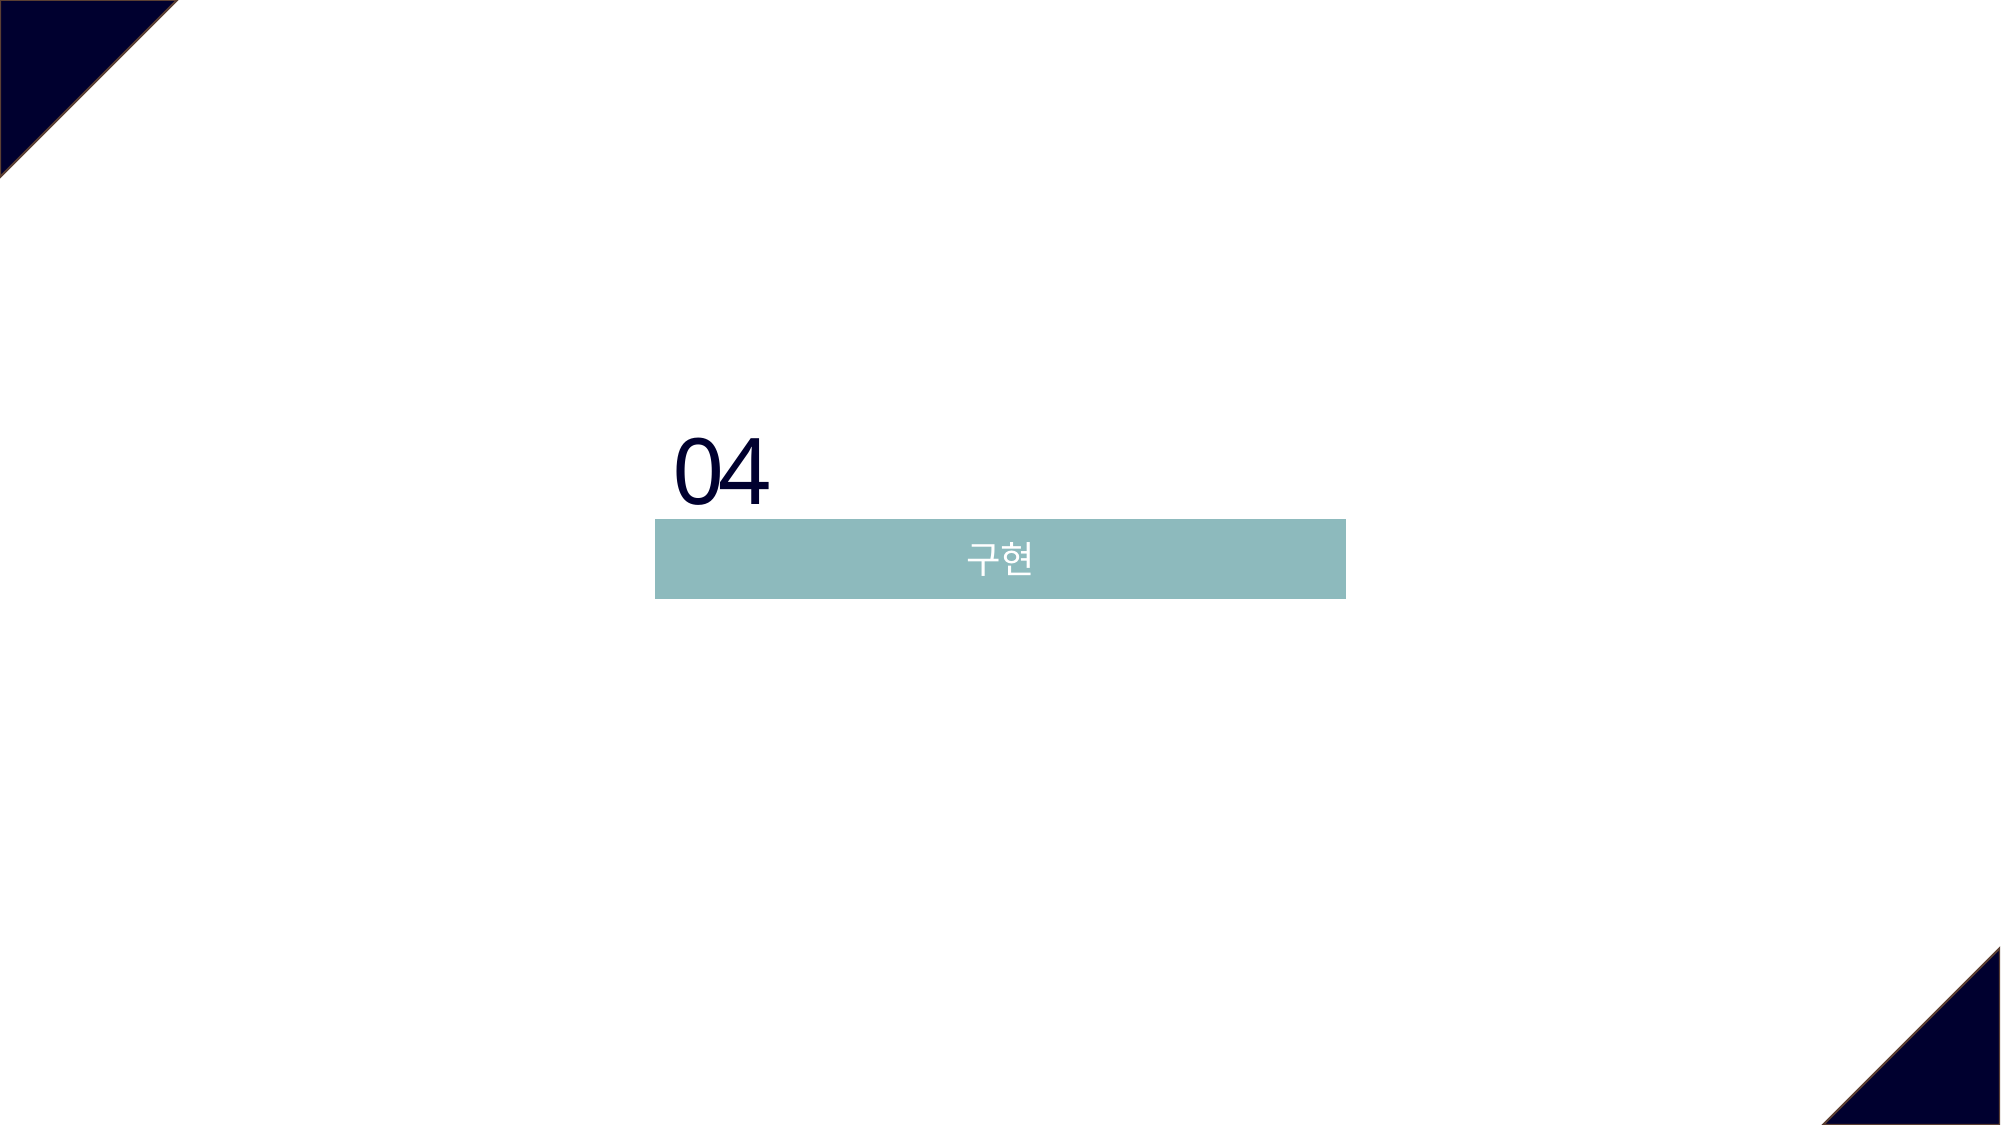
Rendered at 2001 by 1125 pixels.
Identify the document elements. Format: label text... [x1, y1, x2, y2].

text_box 04 [657, 405, 786, 519]
text_box 구현 [655, 519, 1346, 599]
